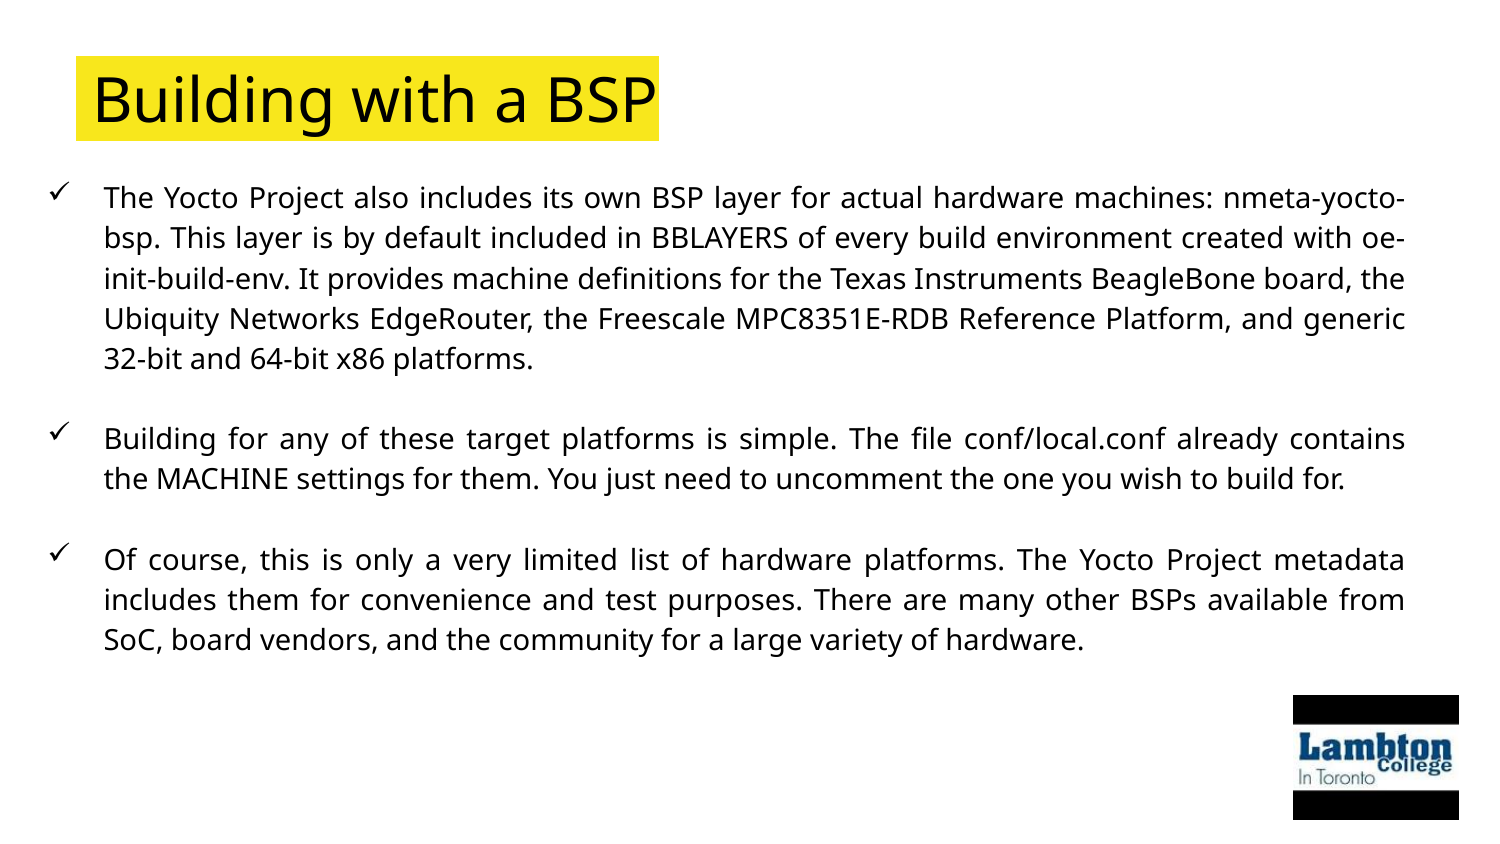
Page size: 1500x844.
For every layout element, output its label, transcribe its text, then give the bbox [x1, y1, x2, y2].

list The Yocto Project also includes its own BSP layer for actual hardware machines: nmeta-yocto-bsp. This layer is by default included in BBLAYERS of every build environment created with oe-init-build-env. It provides machine definitions for the Texas Instruments BeagleBone board, the Ubiquity Networks EdgeRouter, the Freescale MPC8351E-RDB Reference Platform, and generic 32-bit and 64-bit x86 platforms. Building for any of these target platforms is simple. The file conf/local.conf already contains the MACHINE settings for them. You just need to uncomment the one you wish to build for. Of course, this is only a very limited list of hardware platforms. The Yocto Project metadata includes them for convenience and test purposes. There are many other BSPs available from SoC, board vendors, and the community for a large variety of hardware. [13, 159, 1422, 844]
picture [1293, 694, 1459, 820]
title Building with a BSP [60, 45, 1459, 140]
